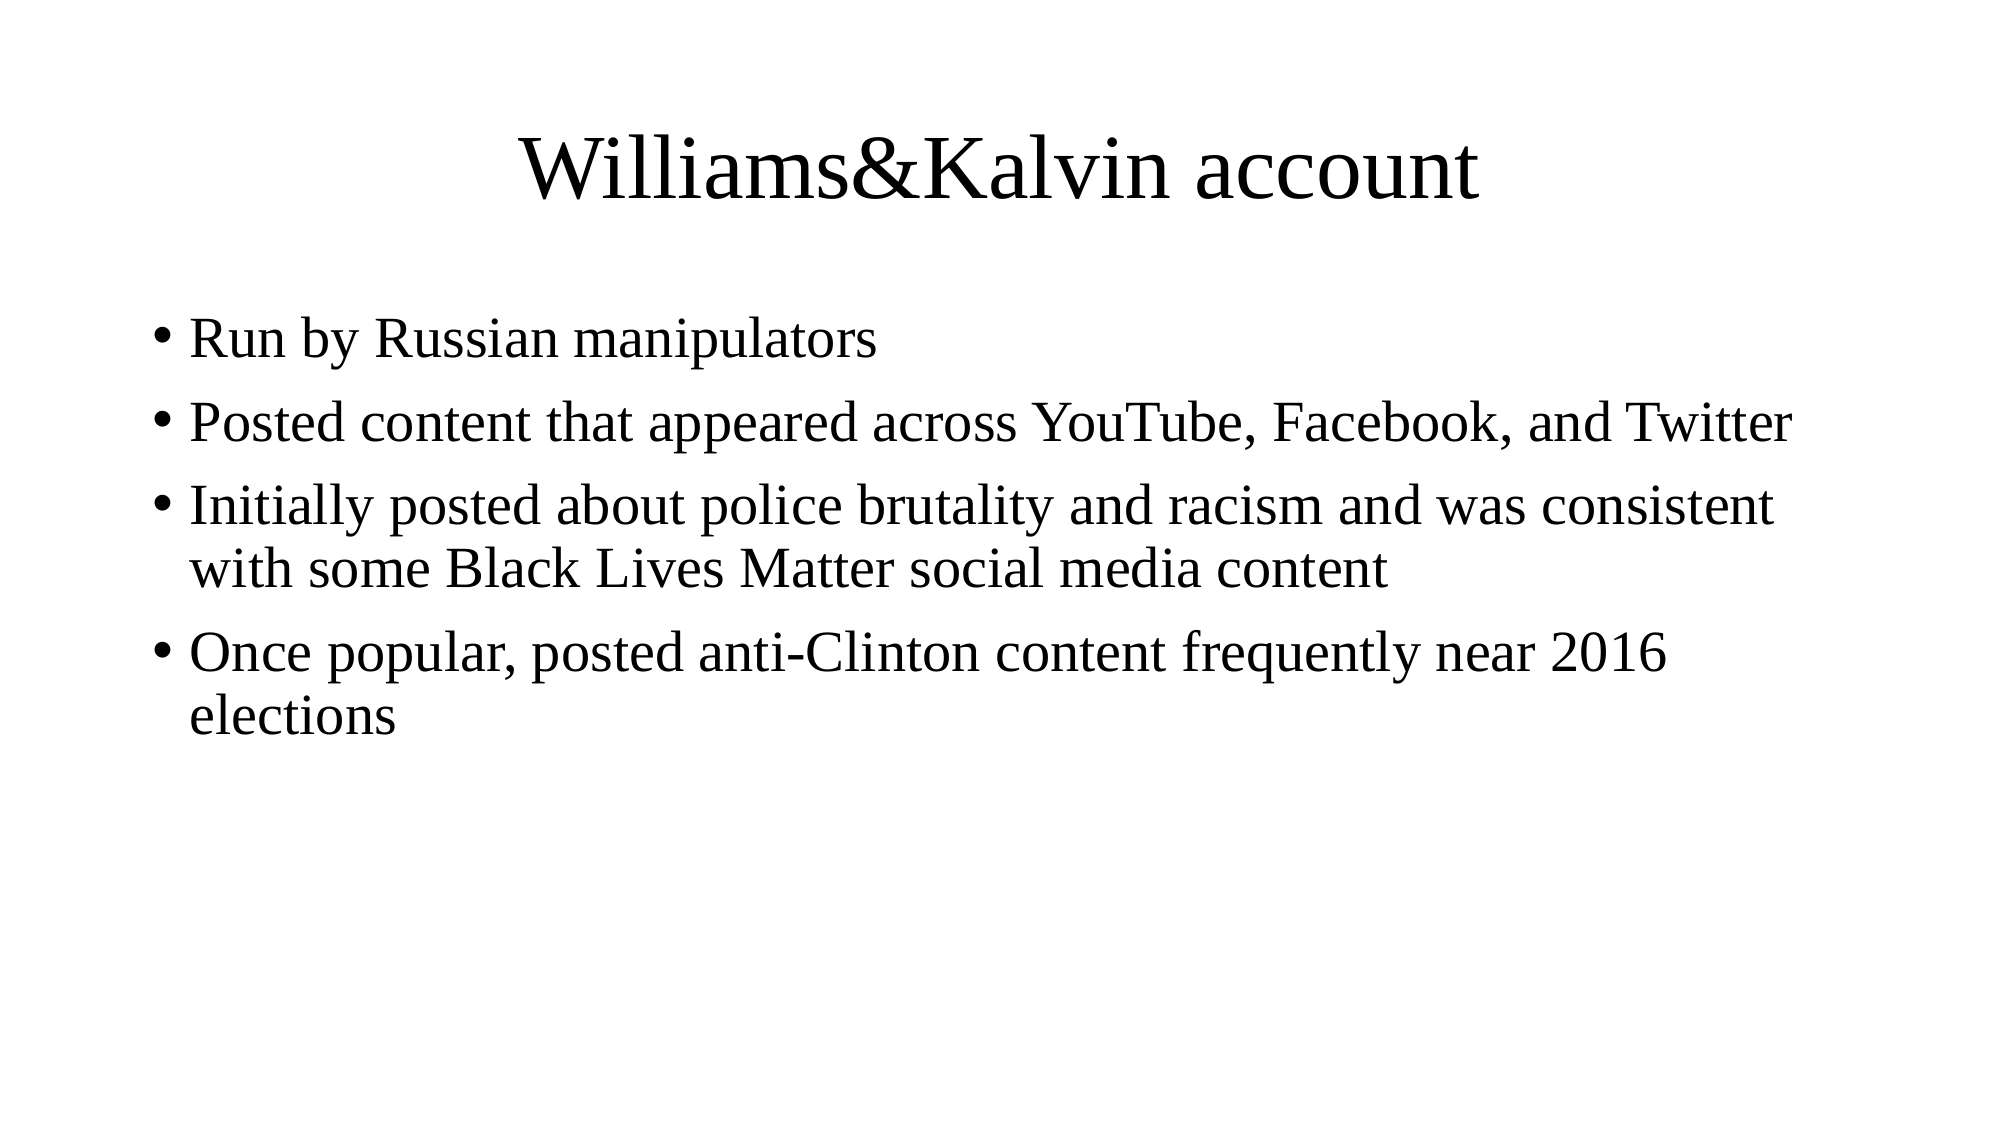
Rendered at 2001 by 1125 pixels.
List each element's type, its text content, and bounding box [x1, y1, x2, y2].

list Run by Russian manipulators Posted content that appeared across YouTube, Facebook, and Twitter Initially posted about police brutality and racism and was consistent with some Black Lives Matter social media content Once popular, posted anti-Clinton content frequently near 2016 elections [137, 299, 1863, 1014]
title Williams&Kalvin account [137, 59, 1863, 278]
